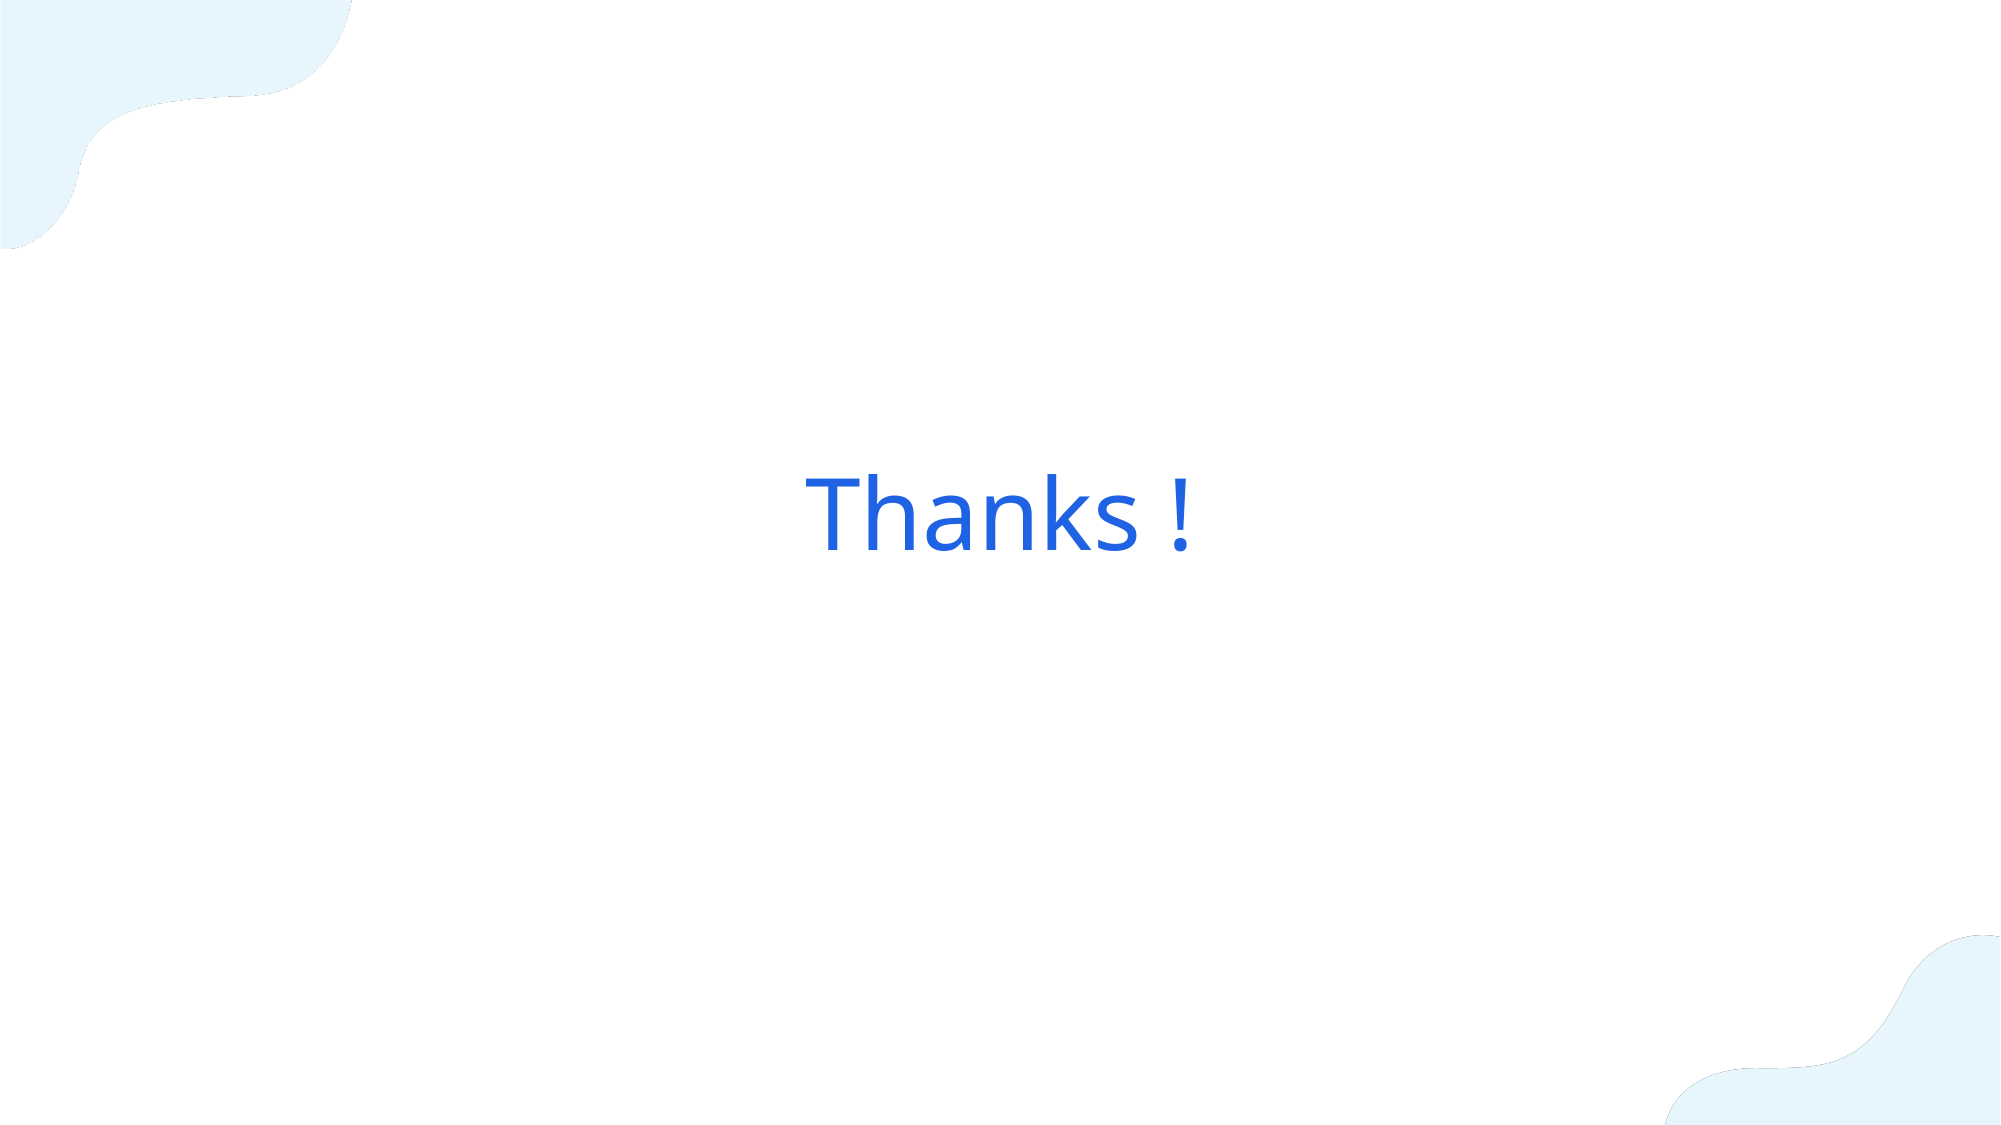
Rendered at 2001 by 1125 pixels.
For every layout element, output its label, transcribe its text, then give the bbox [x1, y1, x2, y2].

text_box Thanks ! [635, 442, 1365, 578]
picture [0, 0, 352, 249]
picture [1665, 935, 2000, 1125]
